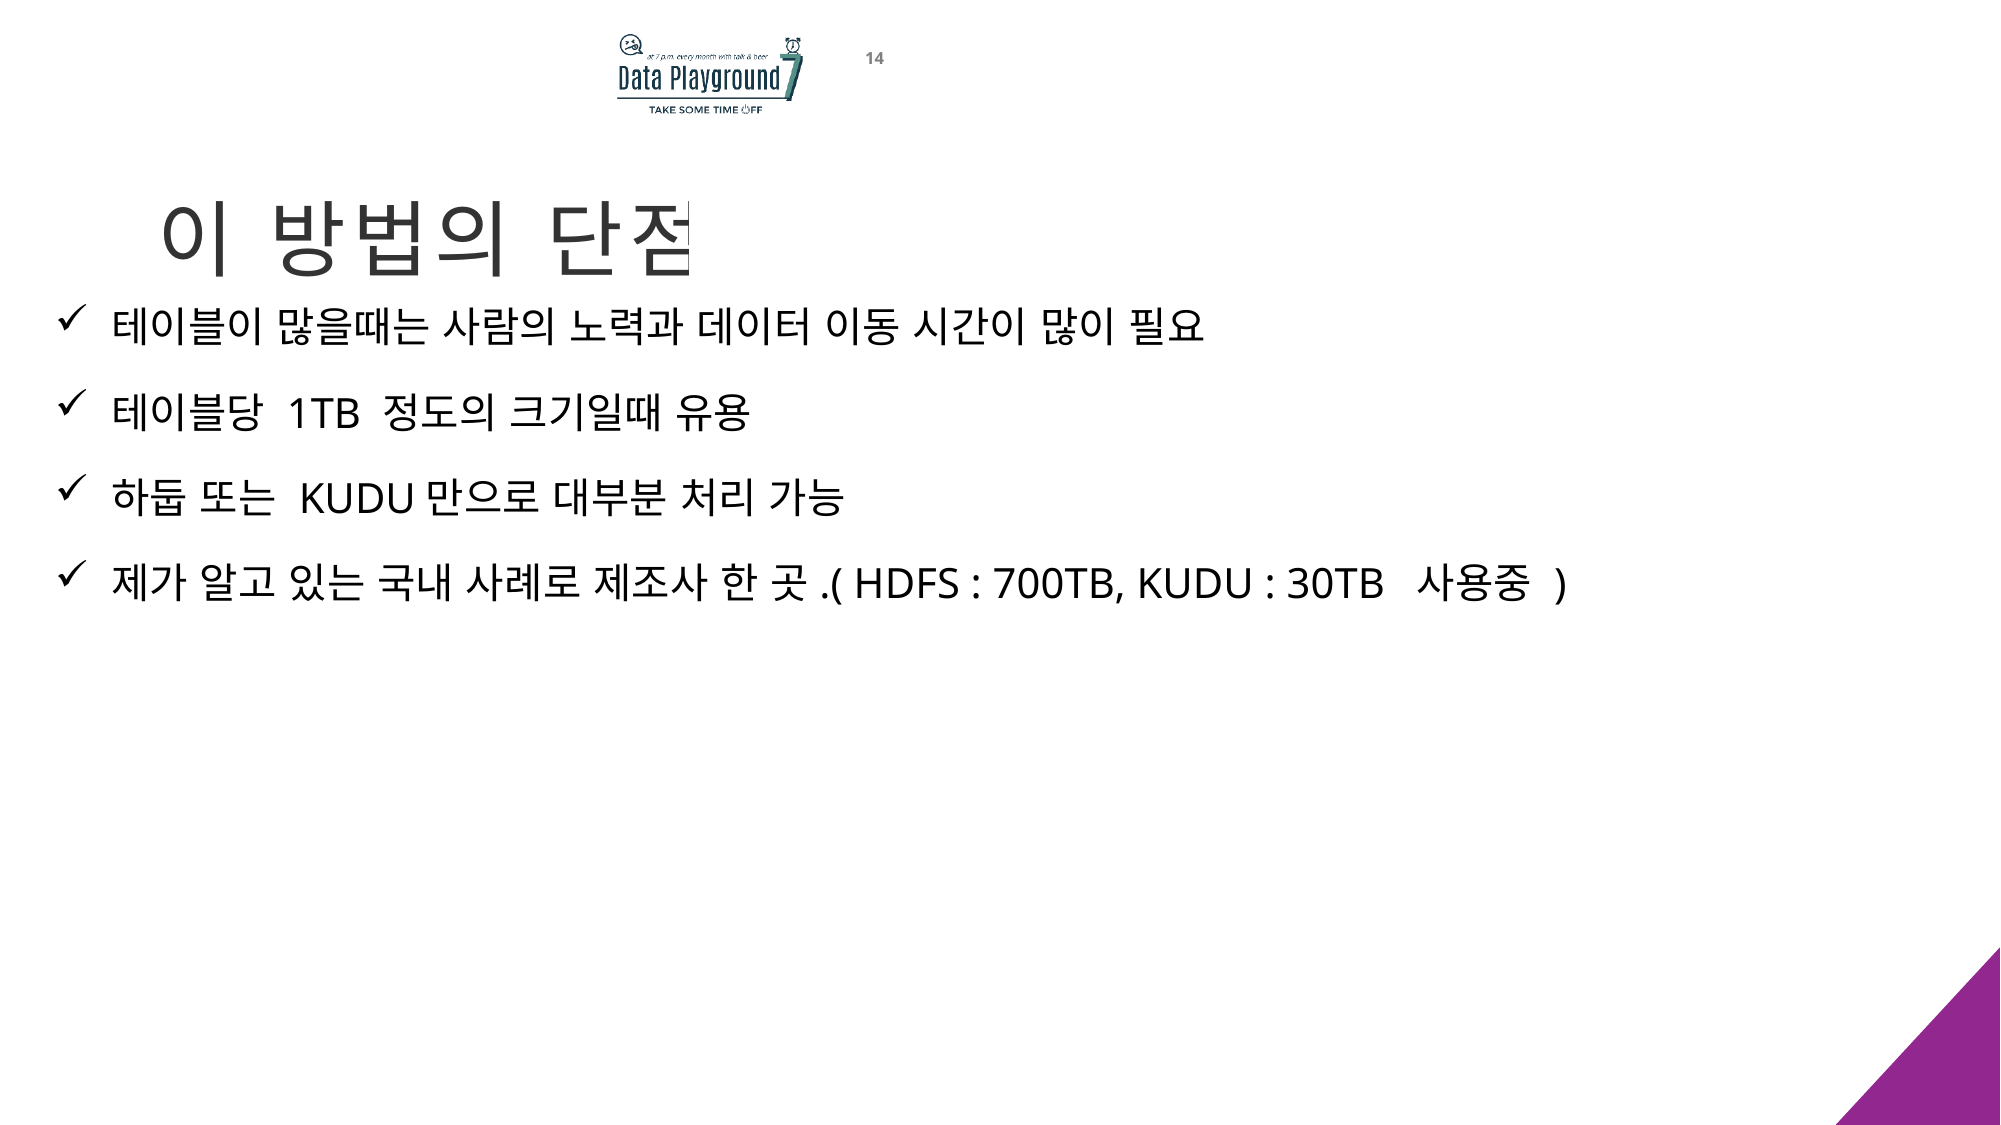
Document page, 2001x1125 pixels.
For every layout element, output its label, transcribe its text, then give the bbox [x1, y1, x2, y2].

picture [593, 29, 818, 141]
list 테이블이 많을때는 사람의 노력과 데이터 이동 시간이 많이 필요 테이블당 1TB 정도의 크기일때 유용 하둡 또는 KUDU만으로 대부분 처리 가능 제가 알고 있는 국내 사례로 제조사 한 곳.( HDFS : 700TB, KUDU : 30TB 사용중 ) [54, 276, 1926, 865]
slide_number 14 [817, 29, 885, 89]
list 이 방법의 단점 [157, 173, 1952, 301]
